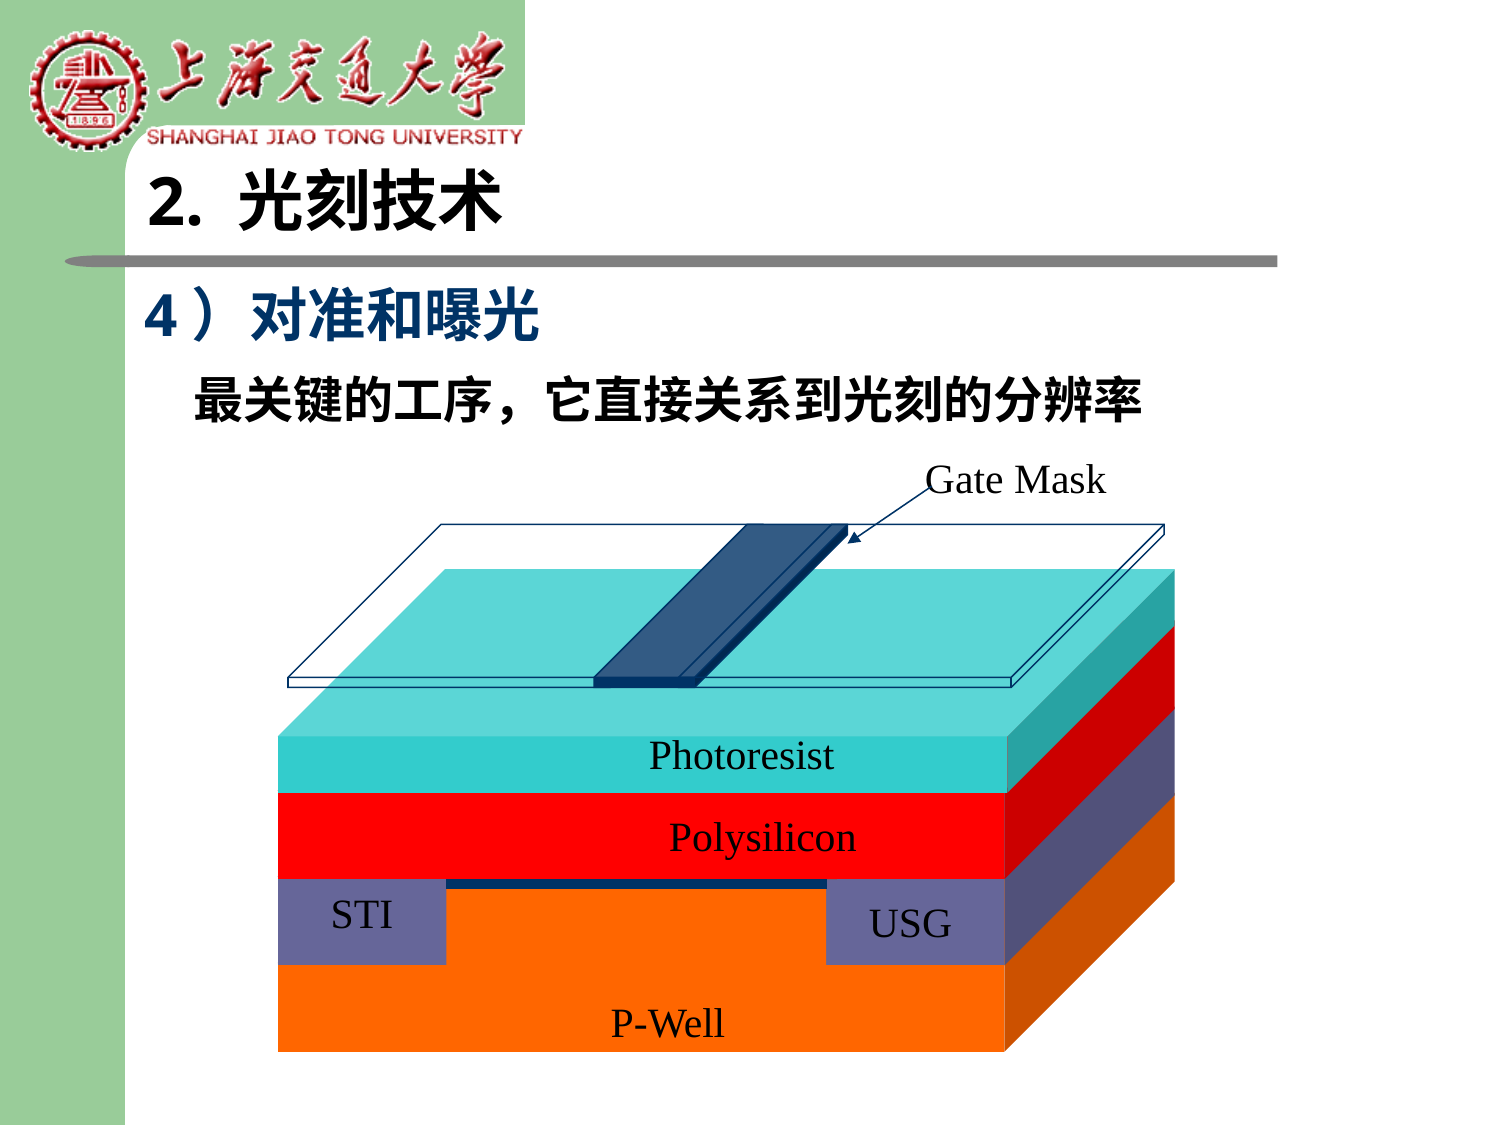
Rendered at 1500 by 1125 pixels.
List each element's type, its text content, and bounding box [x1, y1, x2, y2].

text_box 最关键的工序，它直接关系到光刻的分辨率 [178, 361, 1159, 437]
picture [29, 30, 524, 152]
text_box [277, 444, 1175, 1052]
text_box 2. 光刻技术 [123, 125, 656, 256]
text_box 4）对准和曝光 [123, 278, 668, 362]
